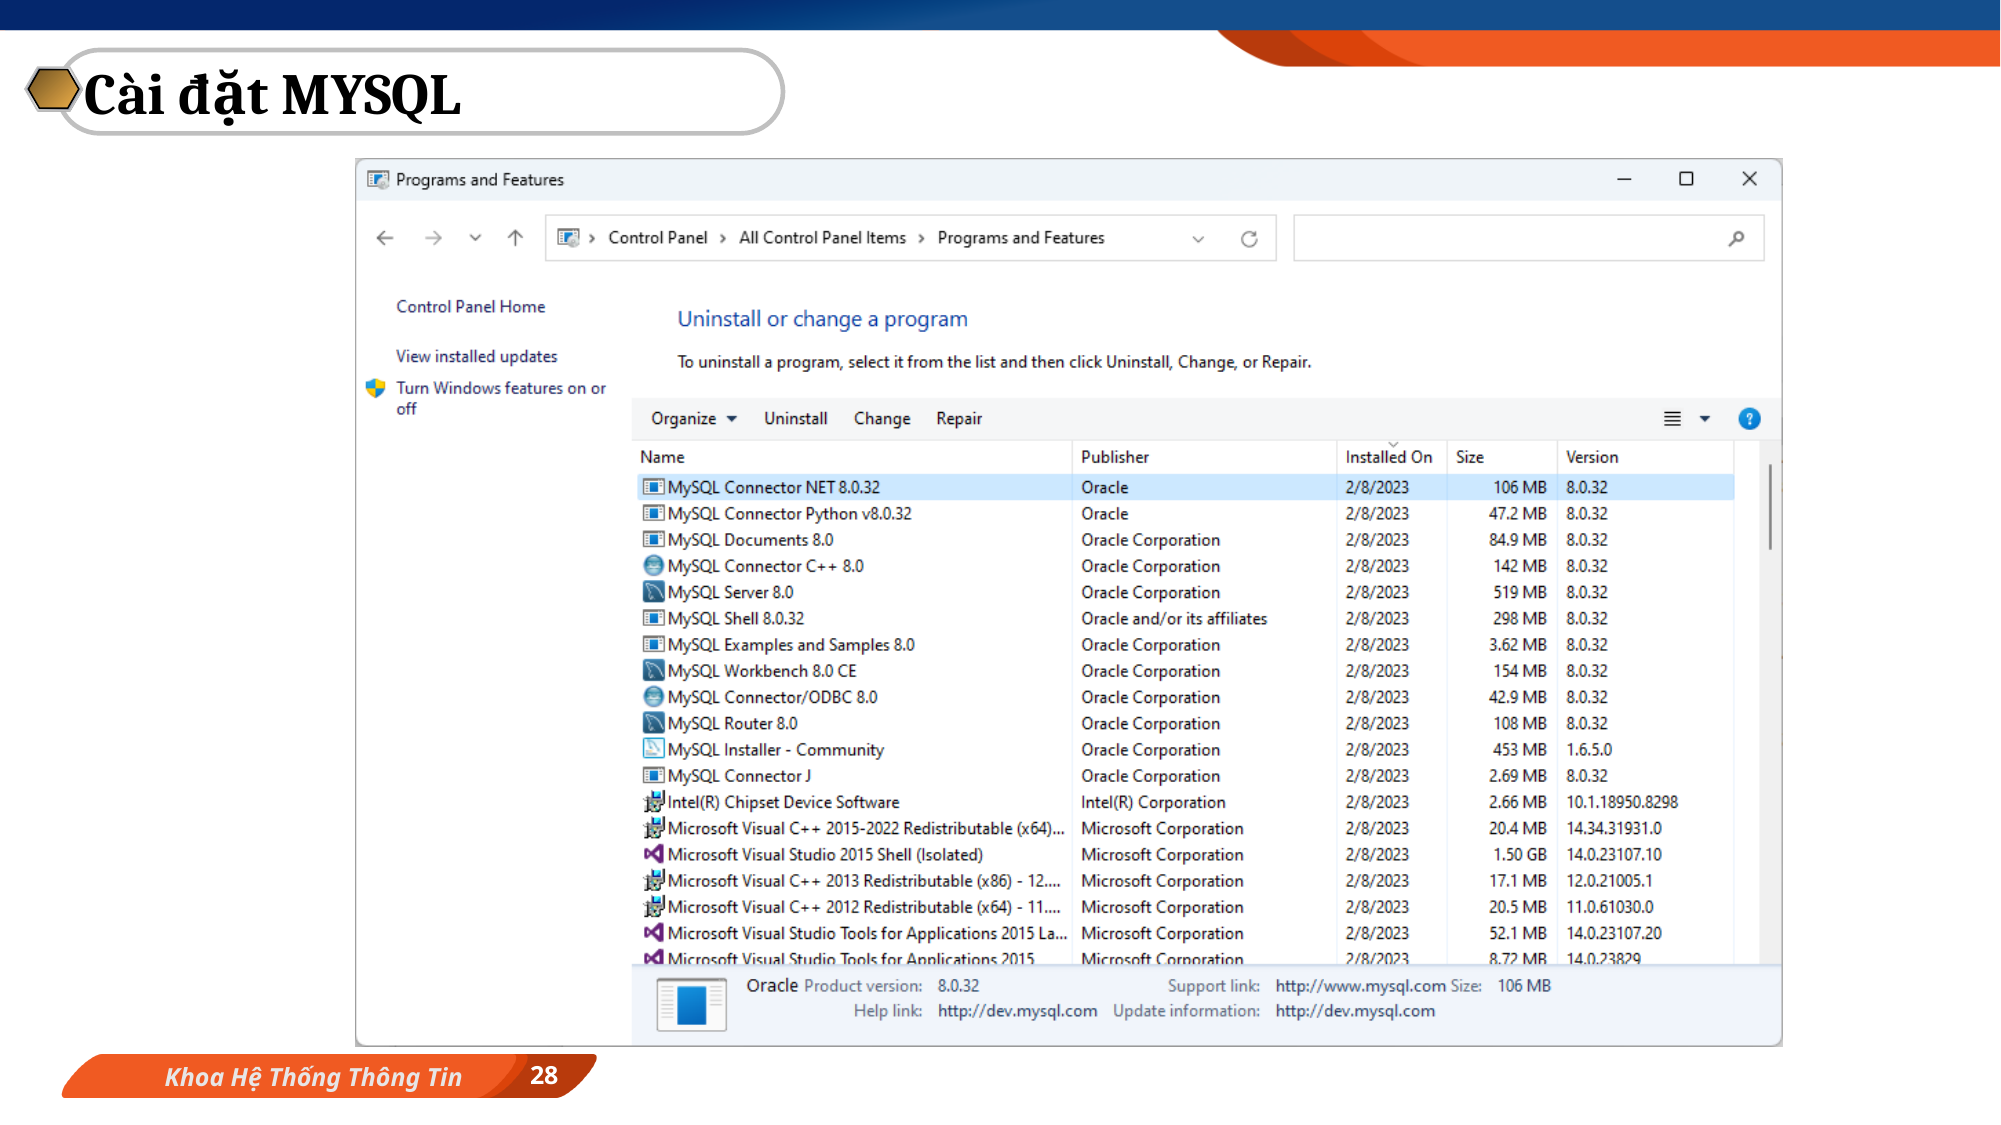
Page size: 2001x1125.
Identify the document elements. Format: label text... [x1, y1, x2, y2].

picture [34, 158, 1783, 1125]
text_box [24, 49, 784, 134]
picture [0, 0, 2001, 71]
slide_number 28 [508, 1054, 574, 1106]
footer Khoa Hệ Thống Thông Tin [119, 1054, 508, 1098]
